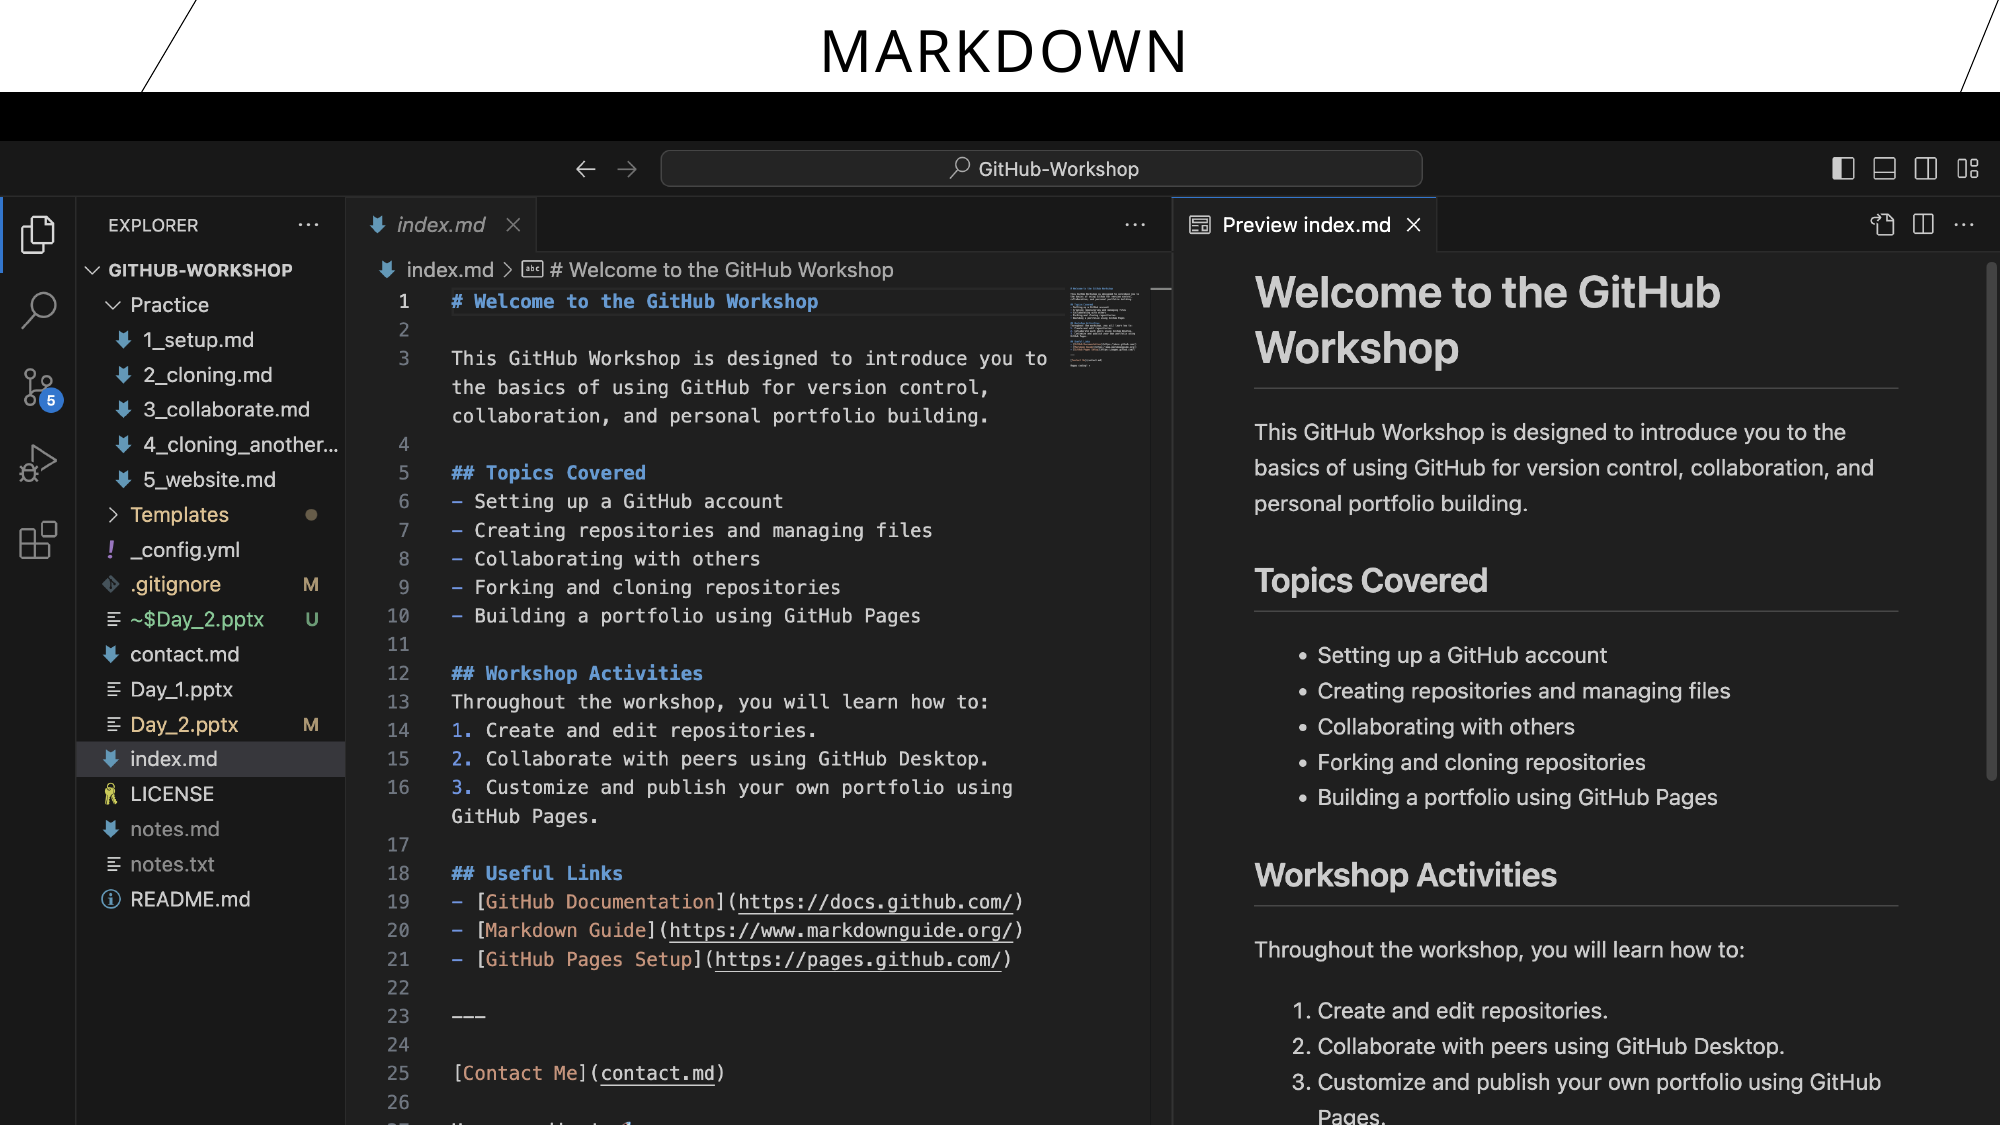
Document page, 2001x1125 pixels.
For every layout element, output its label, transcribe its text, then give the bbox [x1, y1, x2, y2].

title Markdown [804, 0, 2000, 92]
picture [0, 92, 2000, 1125]
